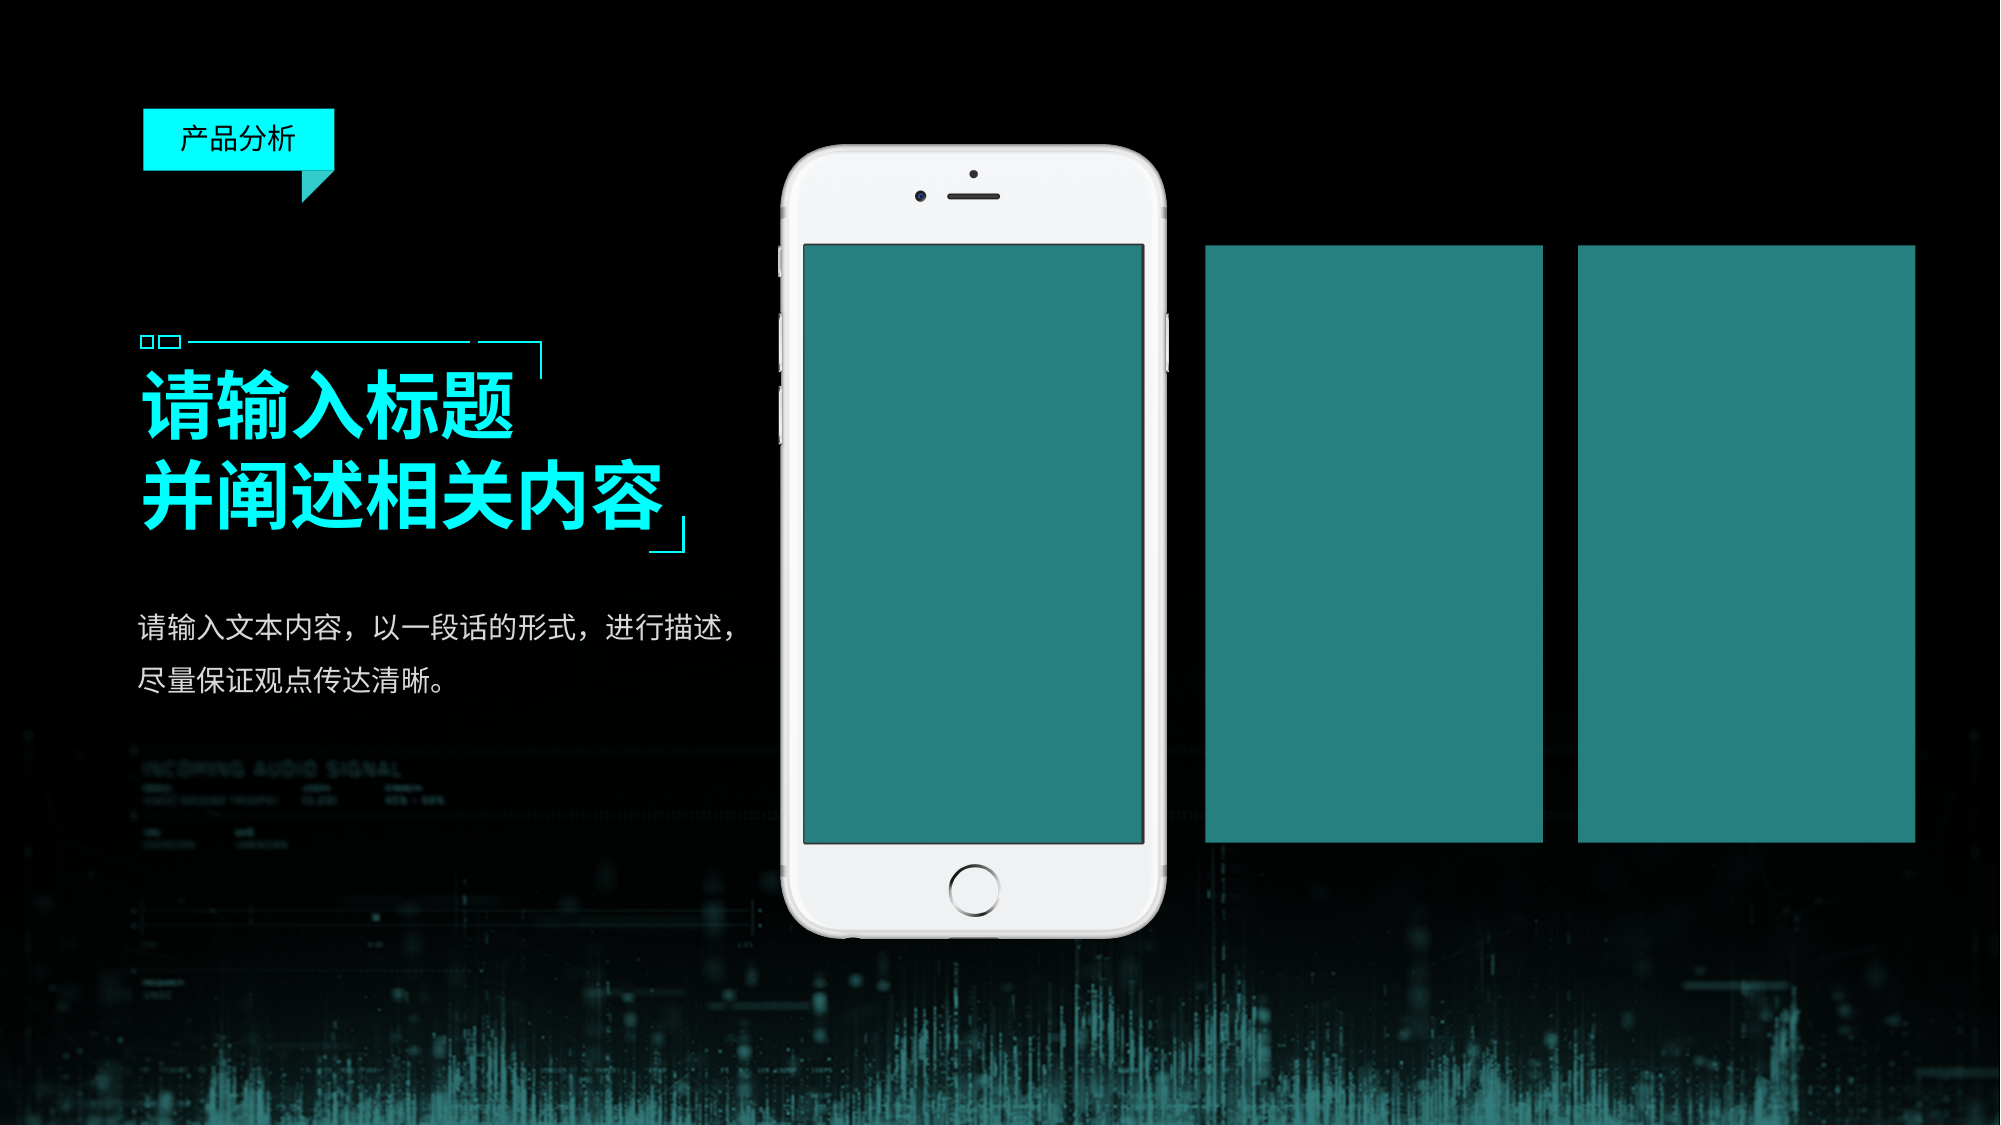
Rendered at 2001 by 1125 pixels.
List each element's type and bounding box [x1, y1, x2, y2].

picture [0, 0, 2000, 1125]
text_box [140, 335, 180, 348]
text_box [143, 108, 335, 203]
